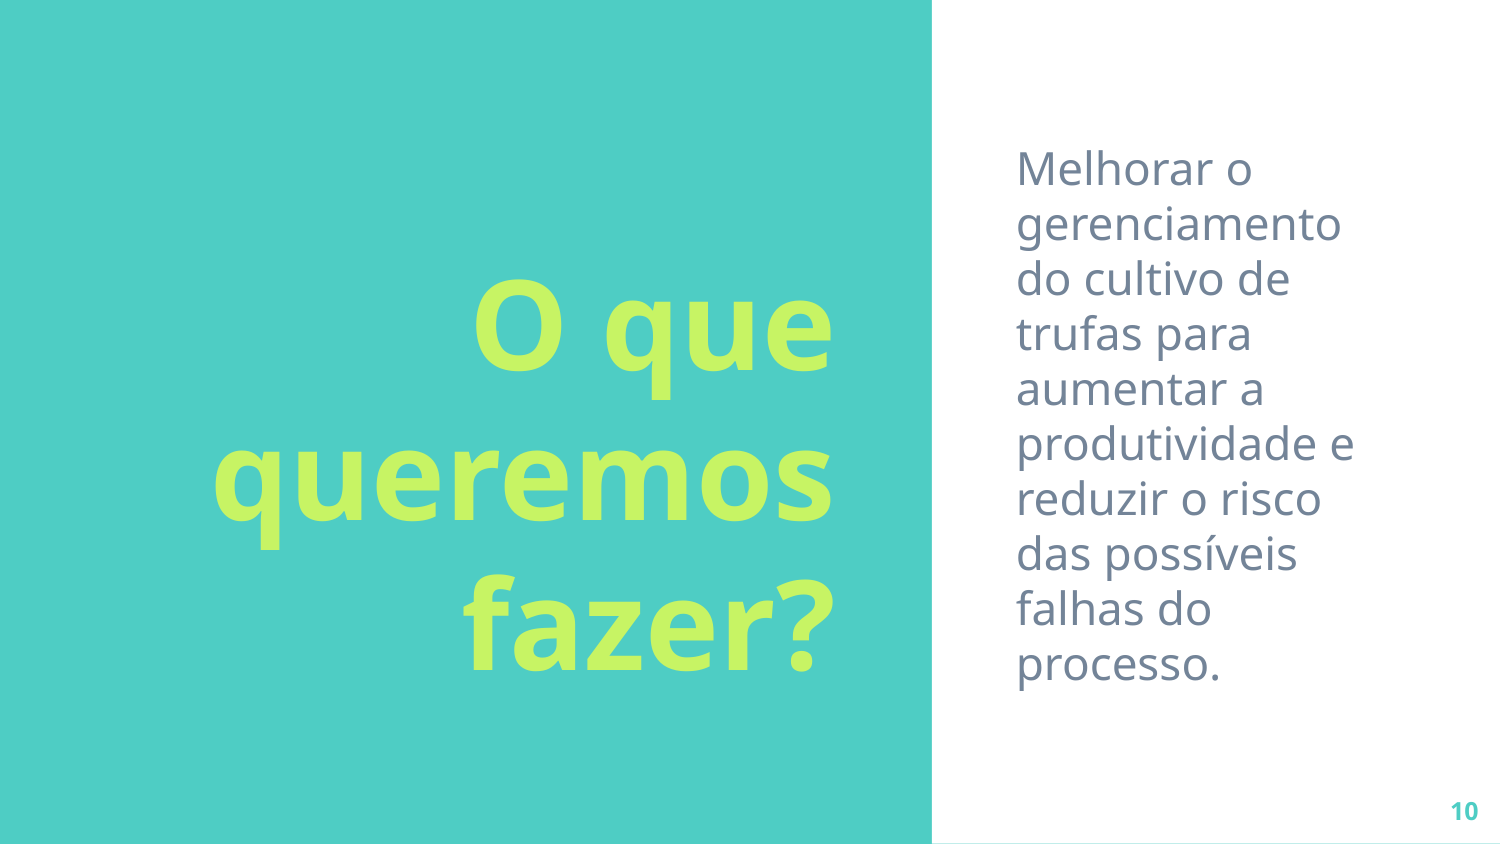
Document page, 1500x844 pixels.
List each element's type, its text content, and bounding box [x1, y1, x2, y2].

title O que queremos fazer? [112, 475, 852, 711]
subtitle Melhorar o gerenciamento do cultivo de trufas para aumentar a produtividade e reduzir o risco das possíveis falhas do processo. [1000, 469, 1403, 705]
slide_number 10 [1403, 780, 1494, 832]
